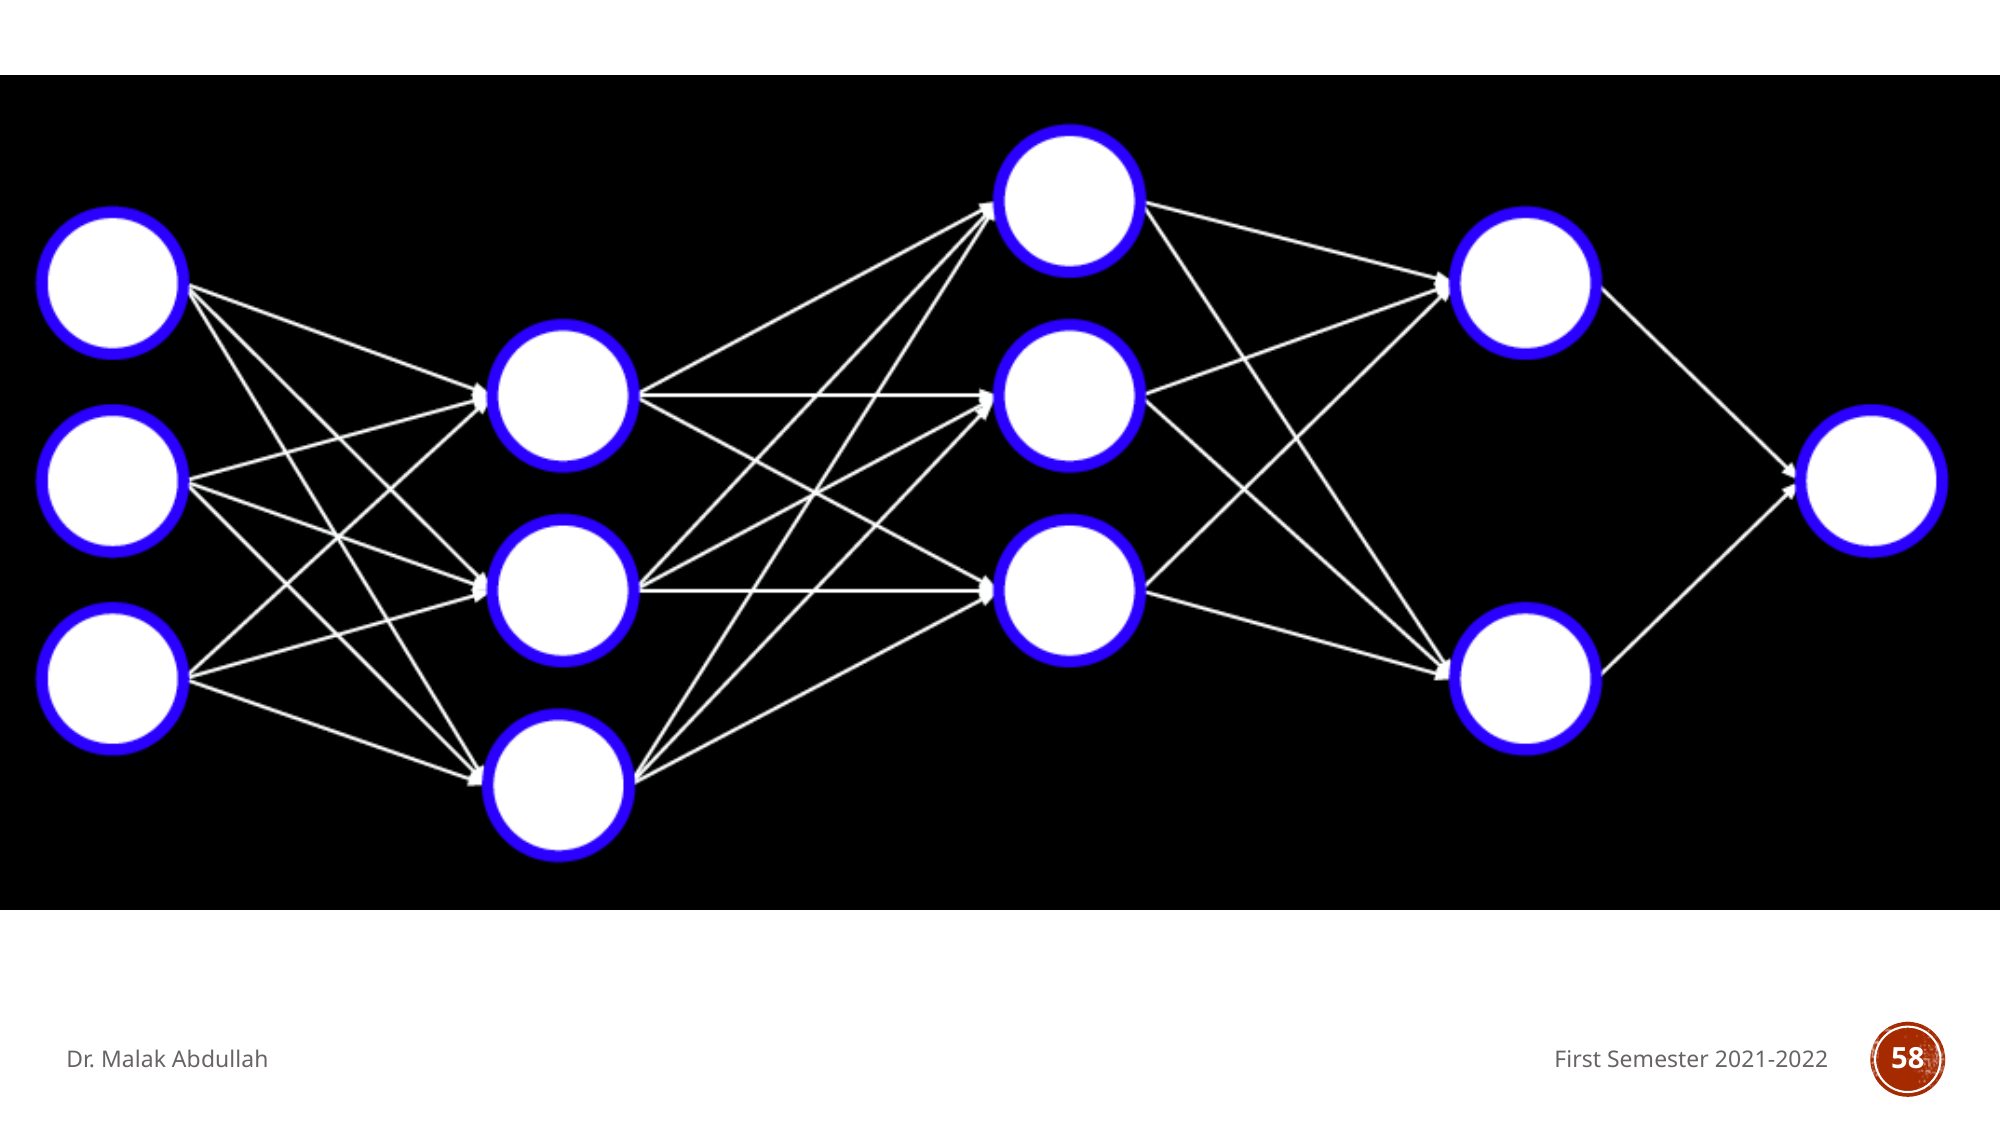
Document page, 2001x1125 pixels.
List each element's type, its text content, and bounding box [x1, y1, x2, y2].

picture [0, 75, 2000, 908]
footer Dr. Malak Abdullah [51, 1028, 1217, 1089]
slide_number 58 [1855, 1028, 1961, 1089]
slide_number First Semester 2021-2022 [1306, 1028, 1844, 1089]
